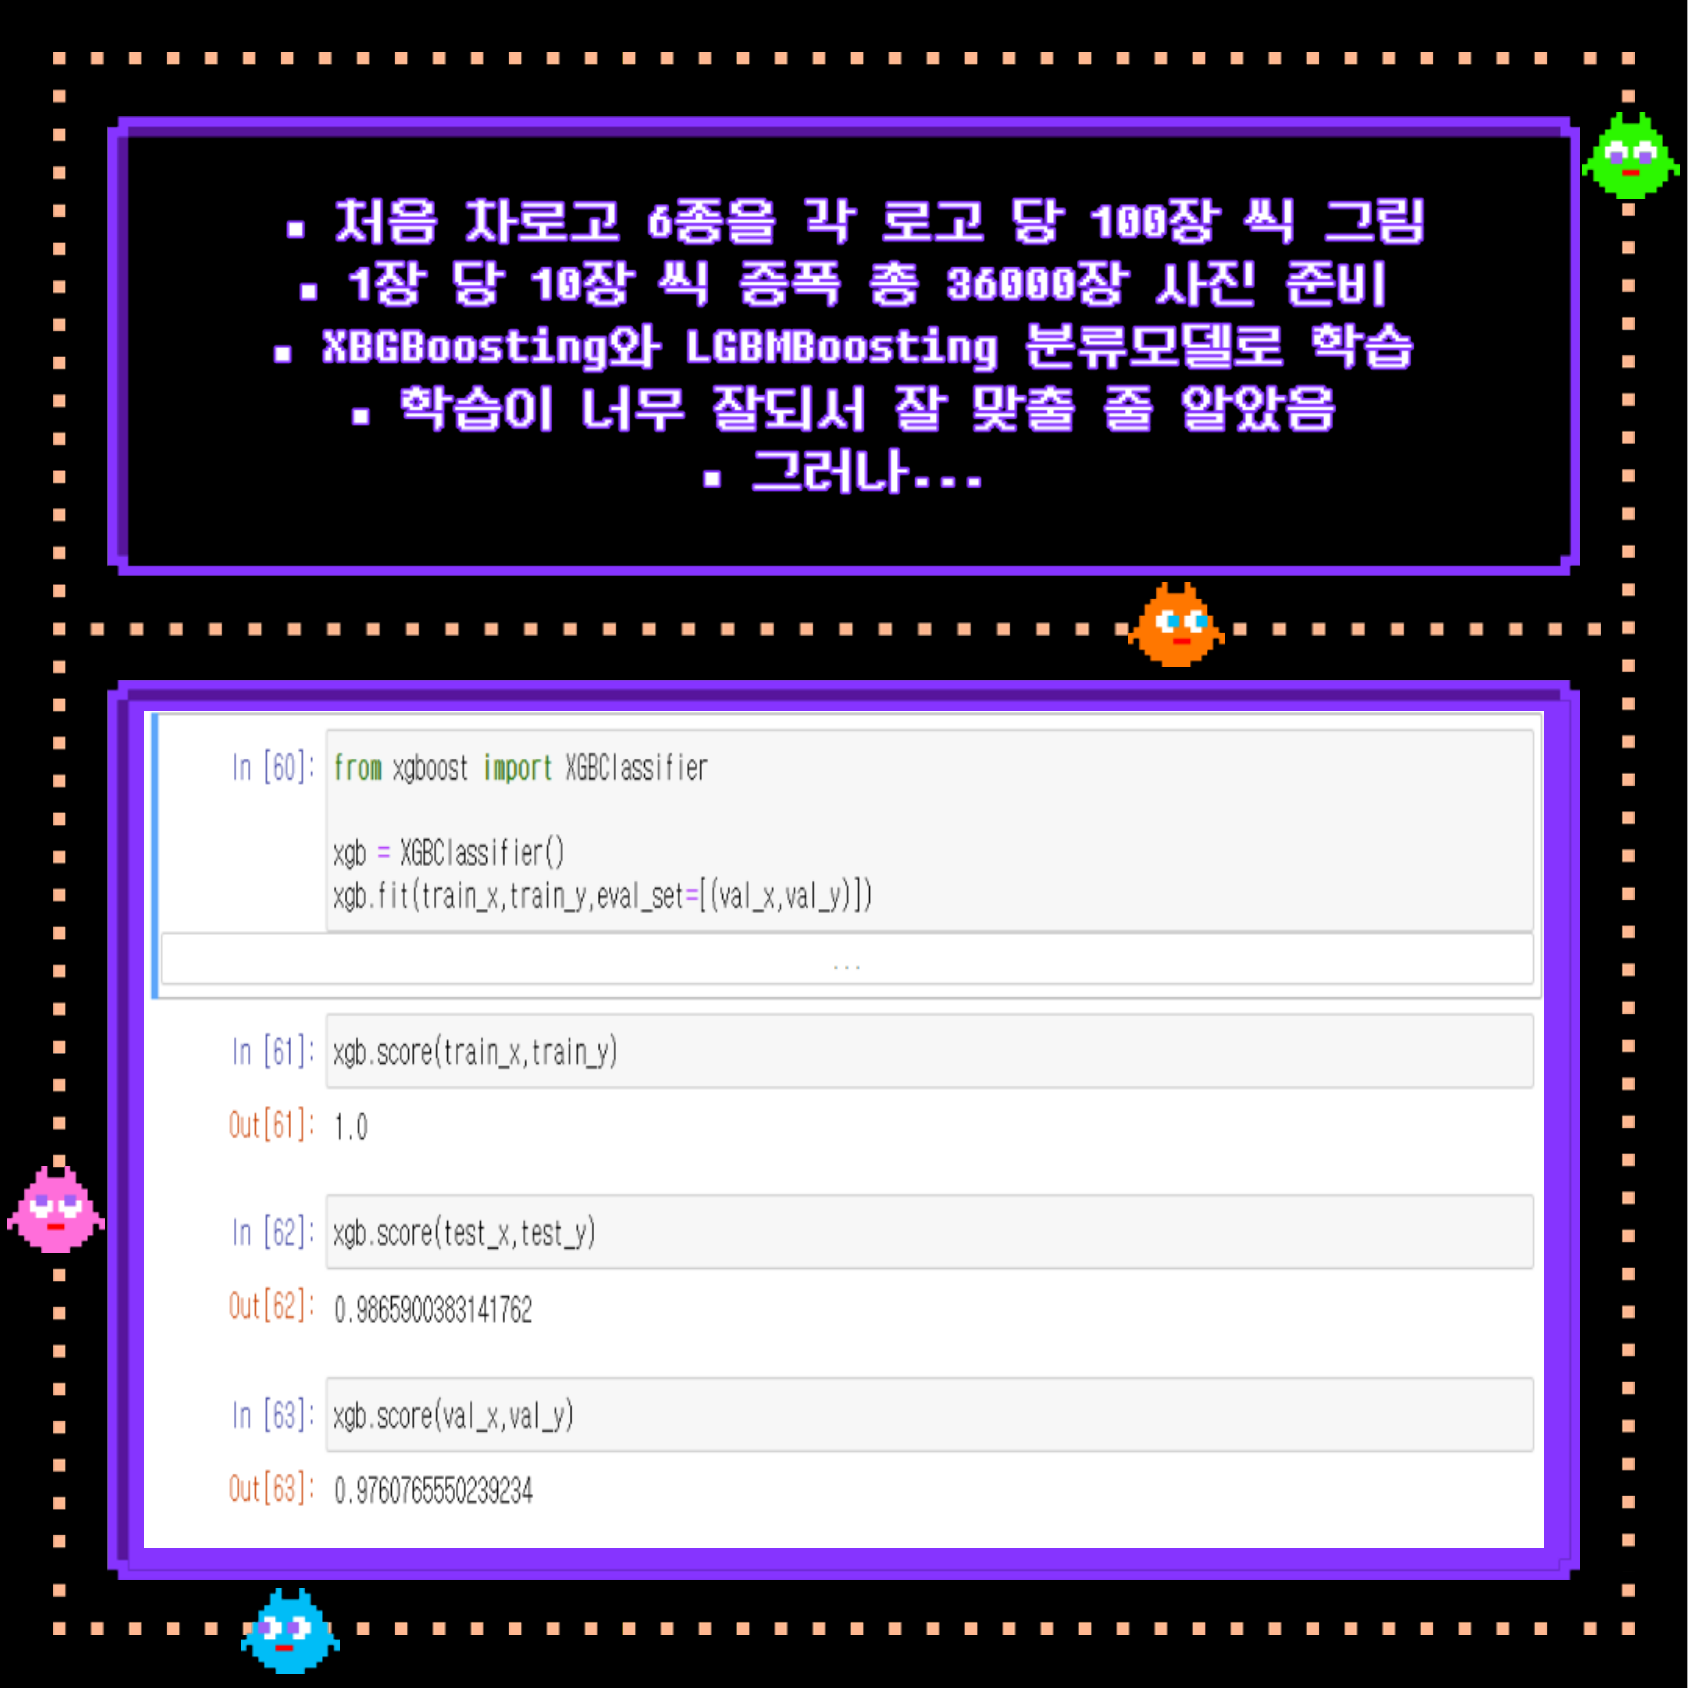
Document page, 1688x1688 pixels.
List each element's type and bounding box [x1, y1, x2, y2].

text_box [52, 52, 1635, 144]
picture [1, 145, 1628, 593]
text_box [241, 1588, 340, 1675]
text_box [143, 711, 1544, 1548]
text_box [7, 1166, 102, 1253]
text_box [1229, 622, 1601, 636]
text_box [107, 115, 1578, 144]
text_box [52, 596, 1635, 1635]
text_box [1128, 581, 1225, 668]
text_box [107, 679, 1580, 1580]
text_box [86, 622, 1123, 636]
text_box [1582, 112, 1680, 199]
